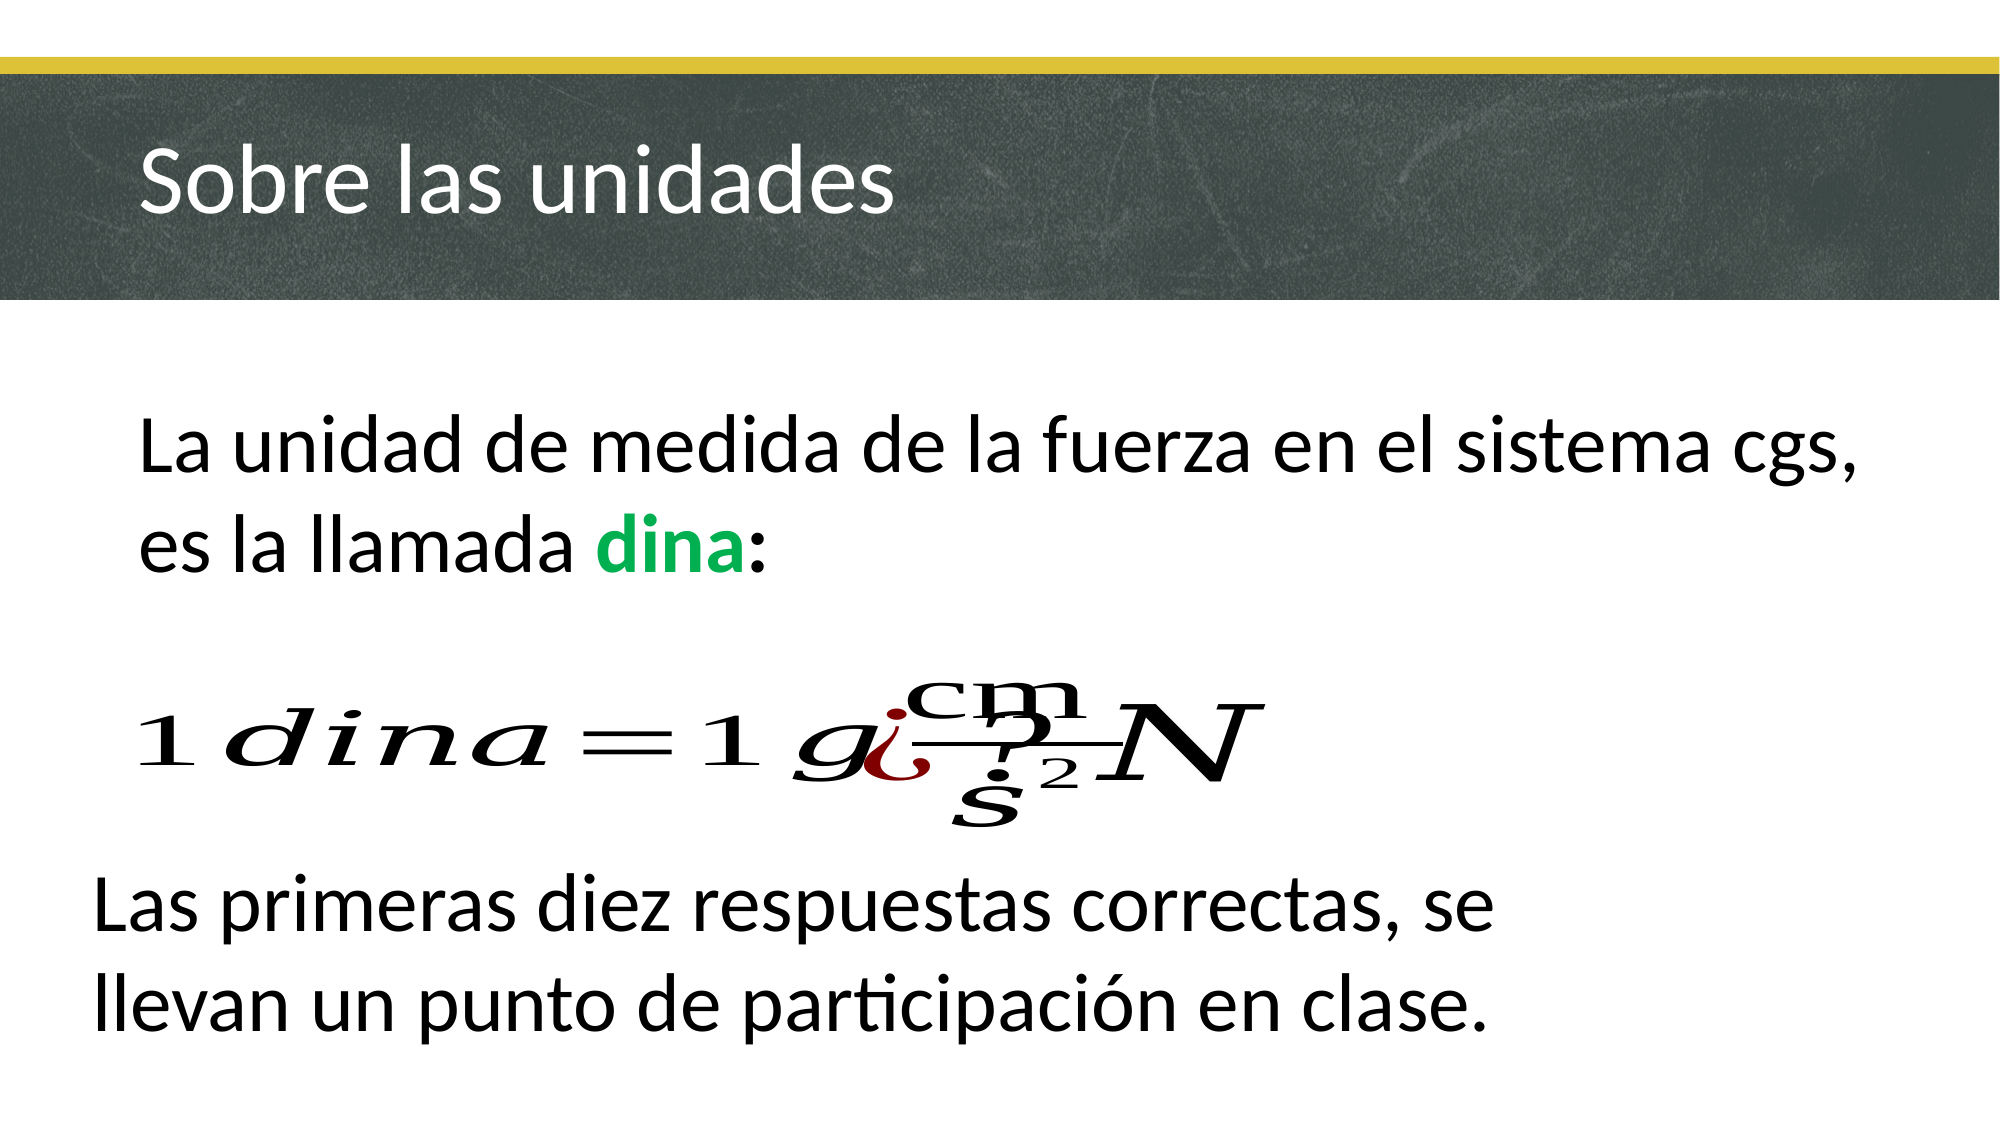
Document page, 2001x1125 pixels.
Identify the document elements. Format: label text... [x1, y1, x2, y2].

picture [0, 74, 2000, 300]
text_box Las primeras diez respuestas correctas, se llevan un punto de participación en clase. [77, 840, 1678, 1056]
text_box La unidad de medida de la fuerza en el sistema cgs, es la llamada dina: [123, 381, 1877, 597]
title Sobre las unidades [123, 67, 1703, 291]
